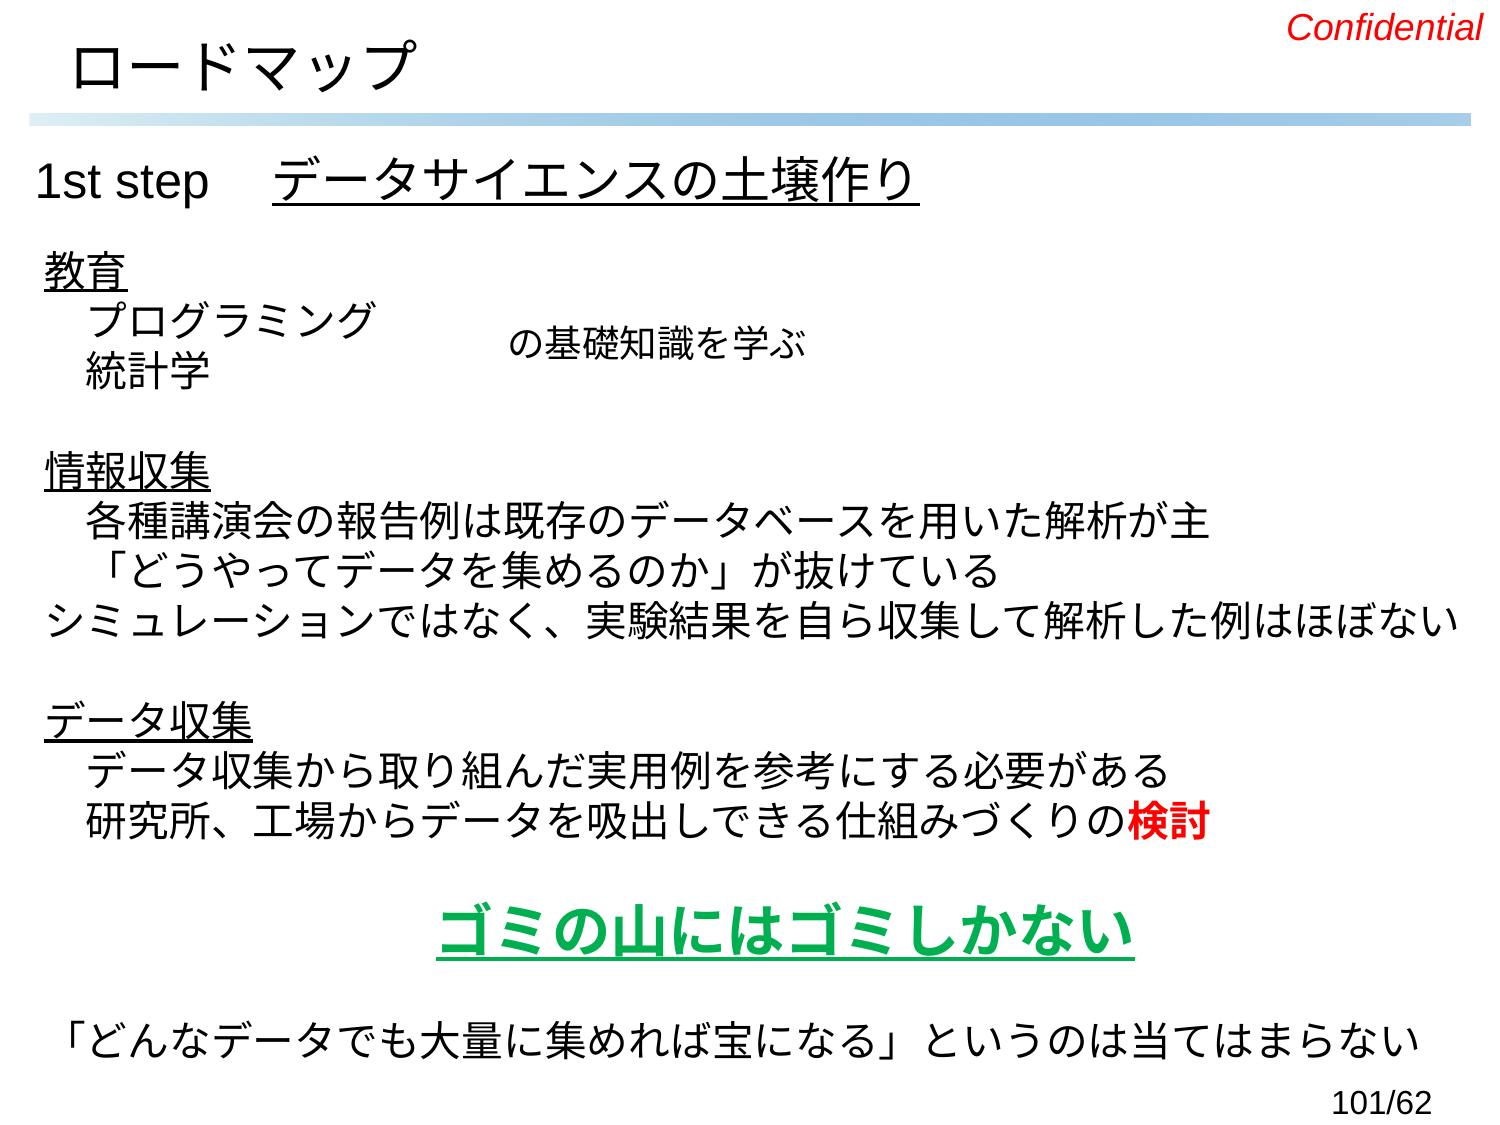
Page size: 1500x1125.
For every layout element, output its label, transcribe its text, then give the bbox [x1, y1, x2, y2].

text_box の基礎知識を学ぶ [492, 312, 822, 373]
text_box 教育 プログラミング 統計学 情報収集 各種講演会の報告例は既存のデータベースを用いた解析が主 「どうやってデータを集めるのか」が抜けている シミュレーションではなく、実験結果を自ら収集して解析した例はほぼない データ収集 データ収集から取り組んだ実用例を参考にする必要がある 研究所、工場からデータを吸出しできる仕組みづくりの検討 ゴミの山にはゴミしかない 「どんなデータでも大量に集めれば宝になる」というのは当てはまらない [29, 236, 1483, 1072]
title ロードマップ [52, 18, 1452, 112]
text_box 1st step データサイエンスの土壌作り [19, 141, 935, 217]
